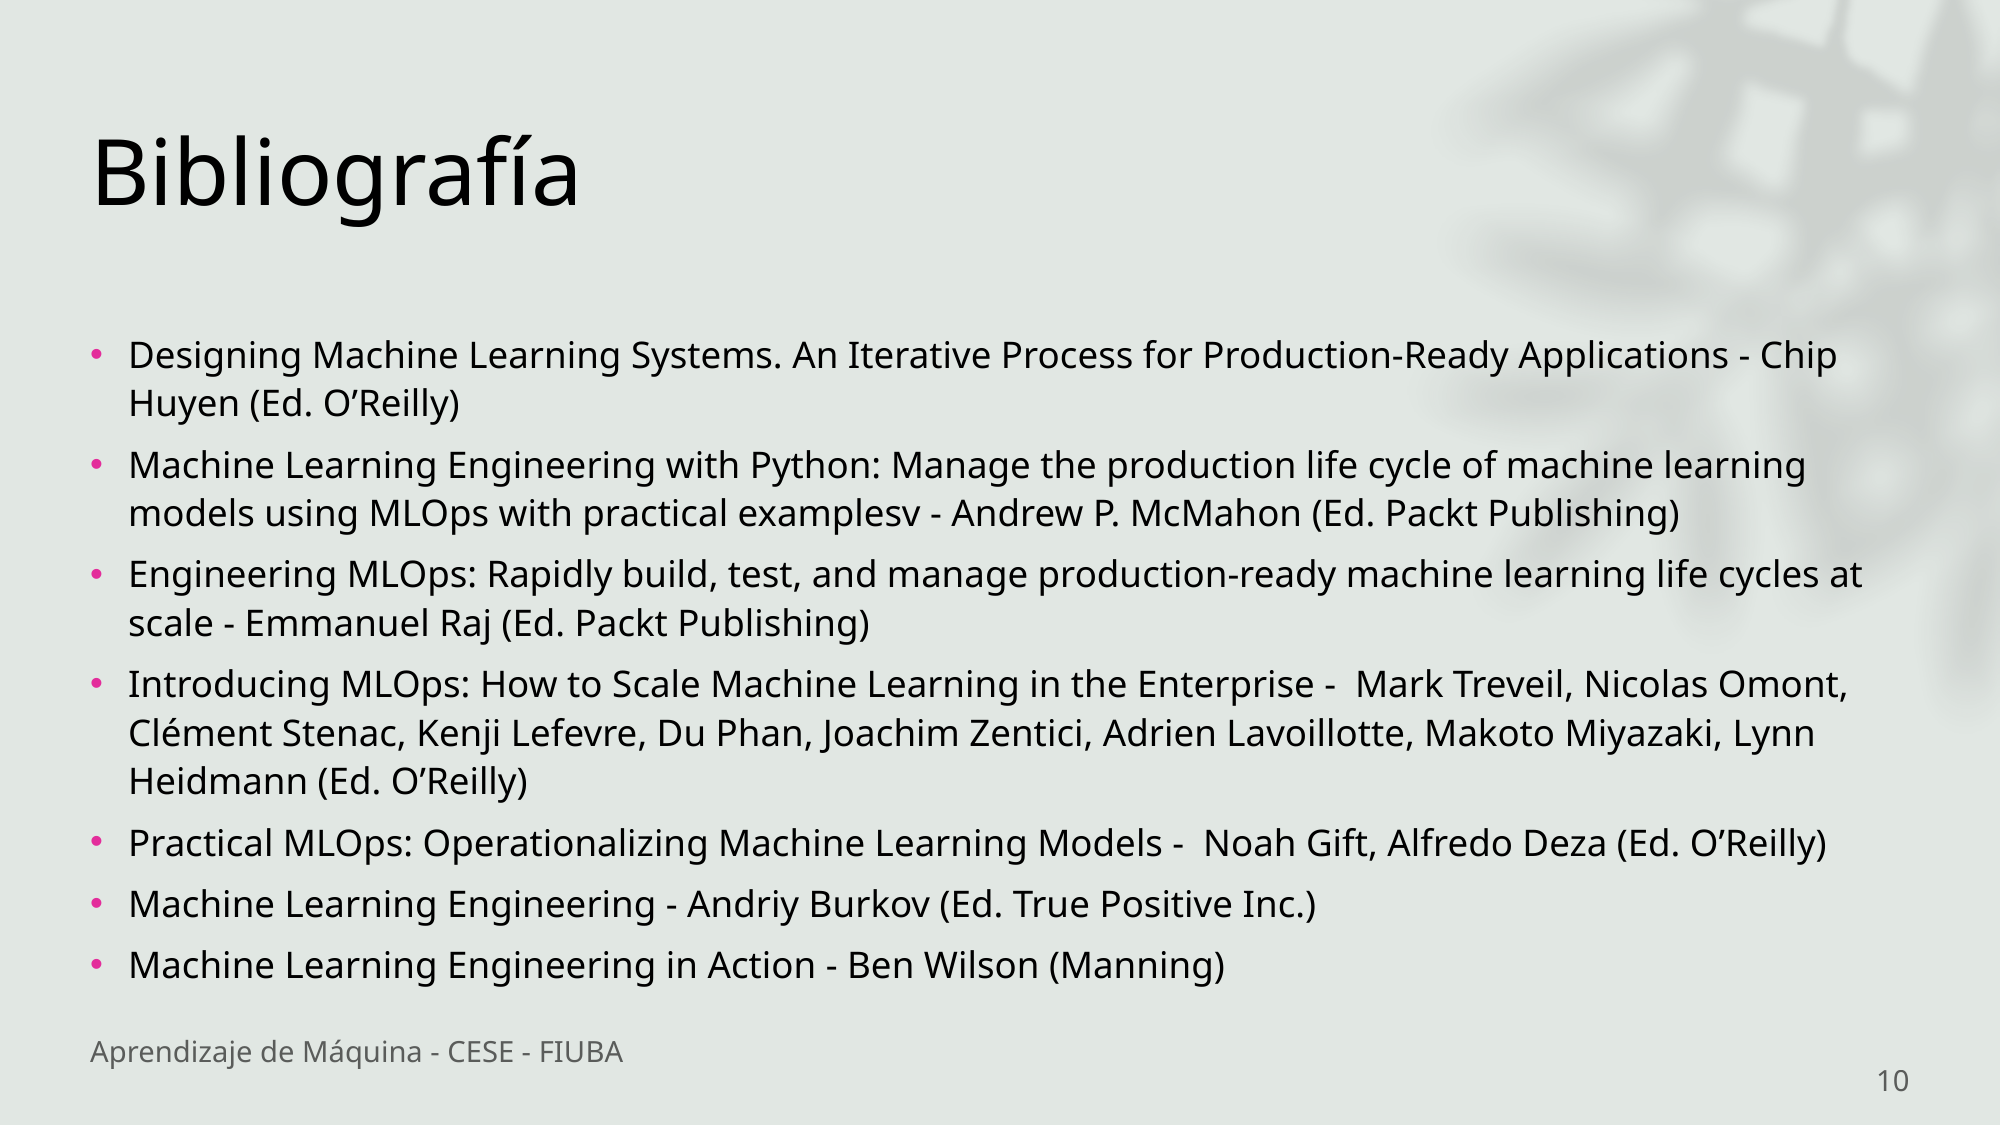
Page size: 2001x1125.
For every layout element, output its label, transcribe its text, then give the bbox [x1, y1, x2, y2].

footer Aprendizaje de Máquina - CESE - FIUBA [75, 1020, 751, 1081]
list Designing Machine Learning Systems. An Iterative Process for Production-Ready Applications - Chip Huyen (Ed. O’Reilly) Machine Learning Engineering with Python: Manage the production life cycle of machine learning models using MLOps with practical examplesv - Andrew P. McMahon (Ed. Packt Publishing) Engineering MLOps: Rapidly build, test, and manage production-ready machine learning life cycles at scale - Emmanuel Raj (Ed. Packt Publishing) Introducing MLOps: How to Scale Machine Learning in the Enterprise - Mark Treveil, Nicolas Omont, Clément Stenac, Kenji Lefevre, Du Phan, Joachim Zentici, Adrien Lavoillotte, Makoto Miyazaki, Lynn Heidmann (Ed. O’Reilly) Practical MLOps: Operationalizing Machine Learning Models - Noah Gift, Alfredo Deza (Ed. O’Reilly) Machine Learning Engineering - Andriy Burkov (Ed. True Positive Inc.) Machine Learning Engineering in Action - Ben Wilson (Manning) [75, 319, 1925, 1009]
slide_number 10 [1474, 1052, 1925, 1113]
title Bibliografía [75, 60, 1863, 278]
